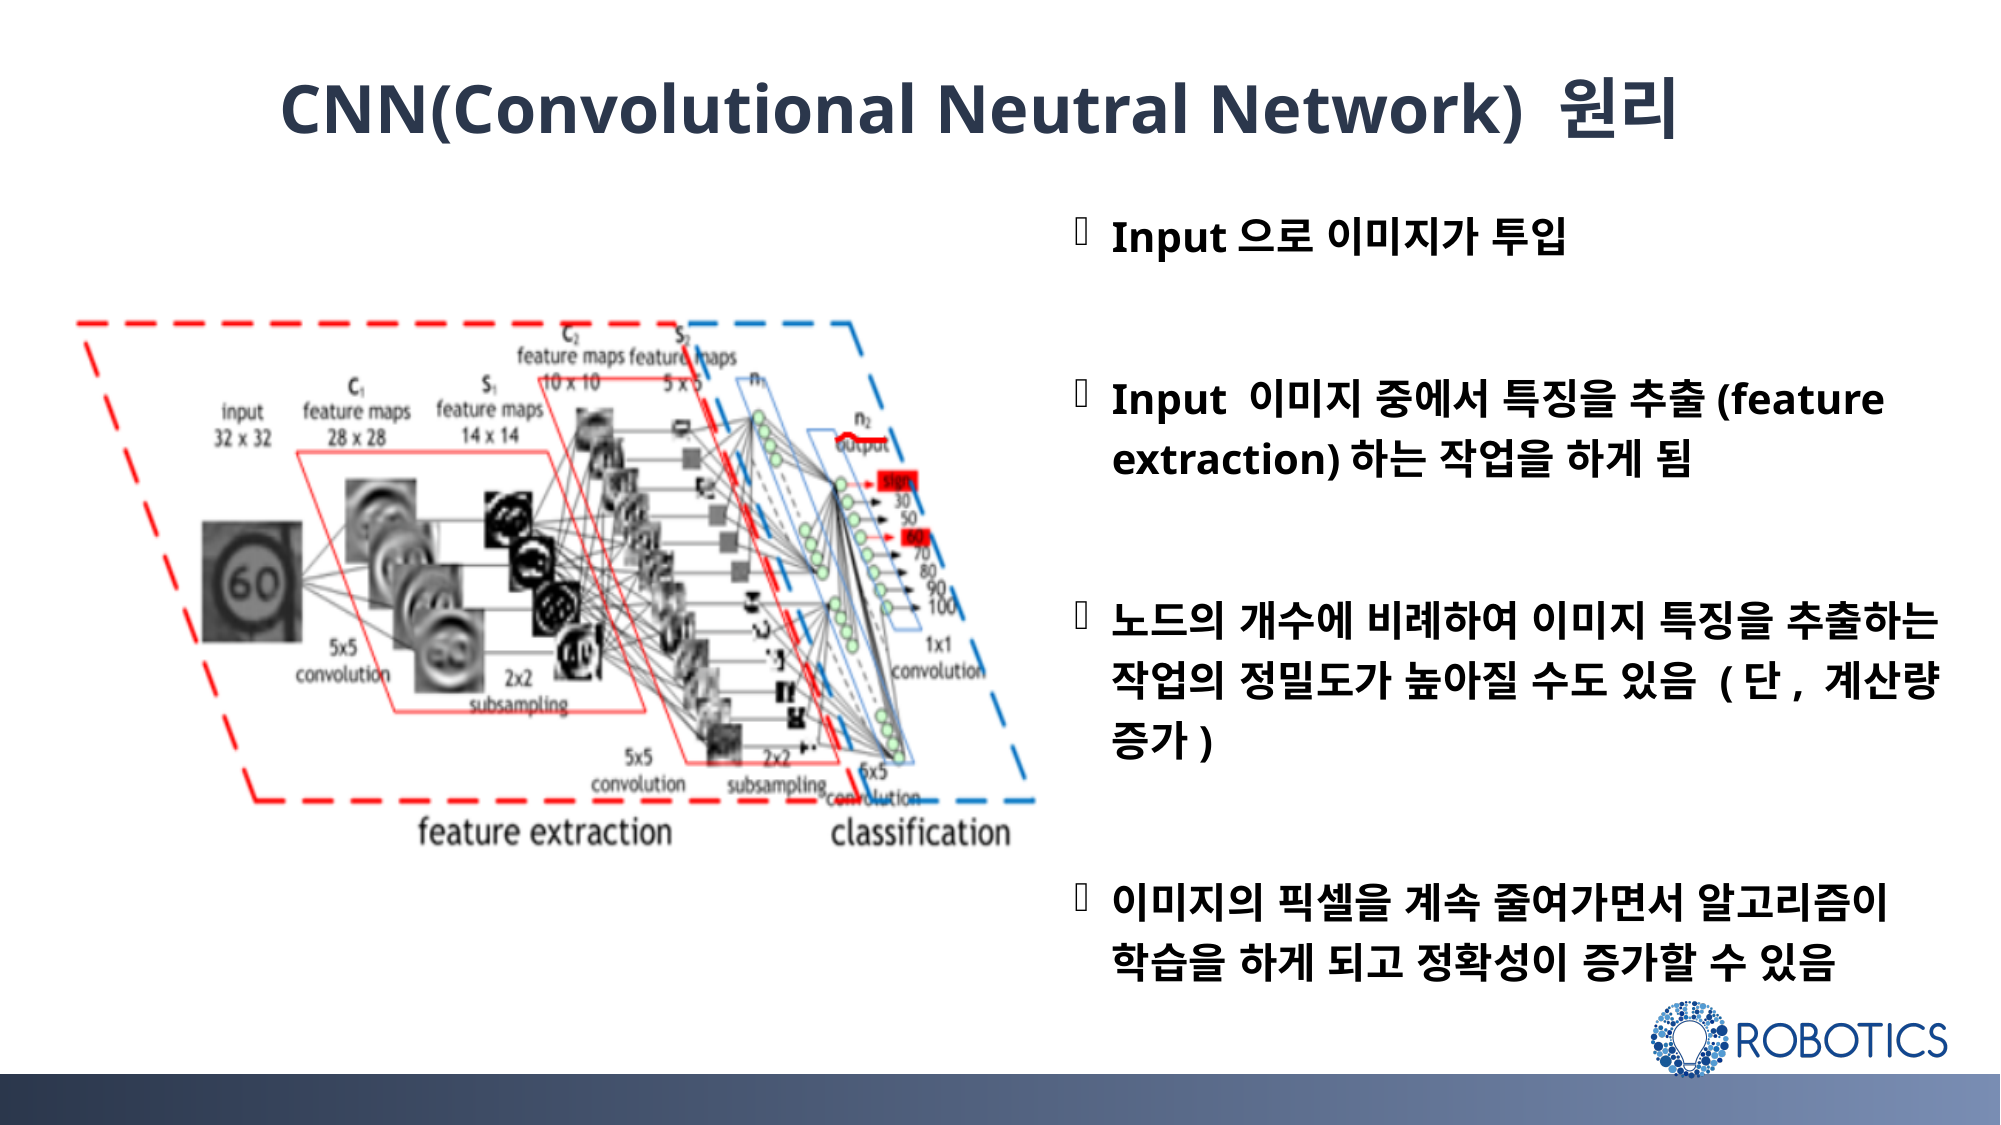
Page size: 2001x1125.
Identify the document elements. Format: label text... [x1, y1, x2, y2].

text_box CNN(Convolutional Neutral Network) 원리 [232, 59, 1728, 155]
list Input으로 이미지가 투입 Input 이미지 중에서 특징을 추출(feature extraction)하는 작업을 하게 됨 노드의 개수에 비례하여 이미지 특징을 추출하는 작업의 정밀도가 높아질 수도 있음 (단, 계산량 증가) 이미지의 픽셀을 계속 줄여가면서 알고리즘이 학습을 하게 되고 정확성이 증가할 수 있음 [1059, 193, 1989, 1064]
text_box [0, 1074, 1584, 1125]
picture [63, 281, 1052, 864]
picture [1584, 886, 2000, 1125]
